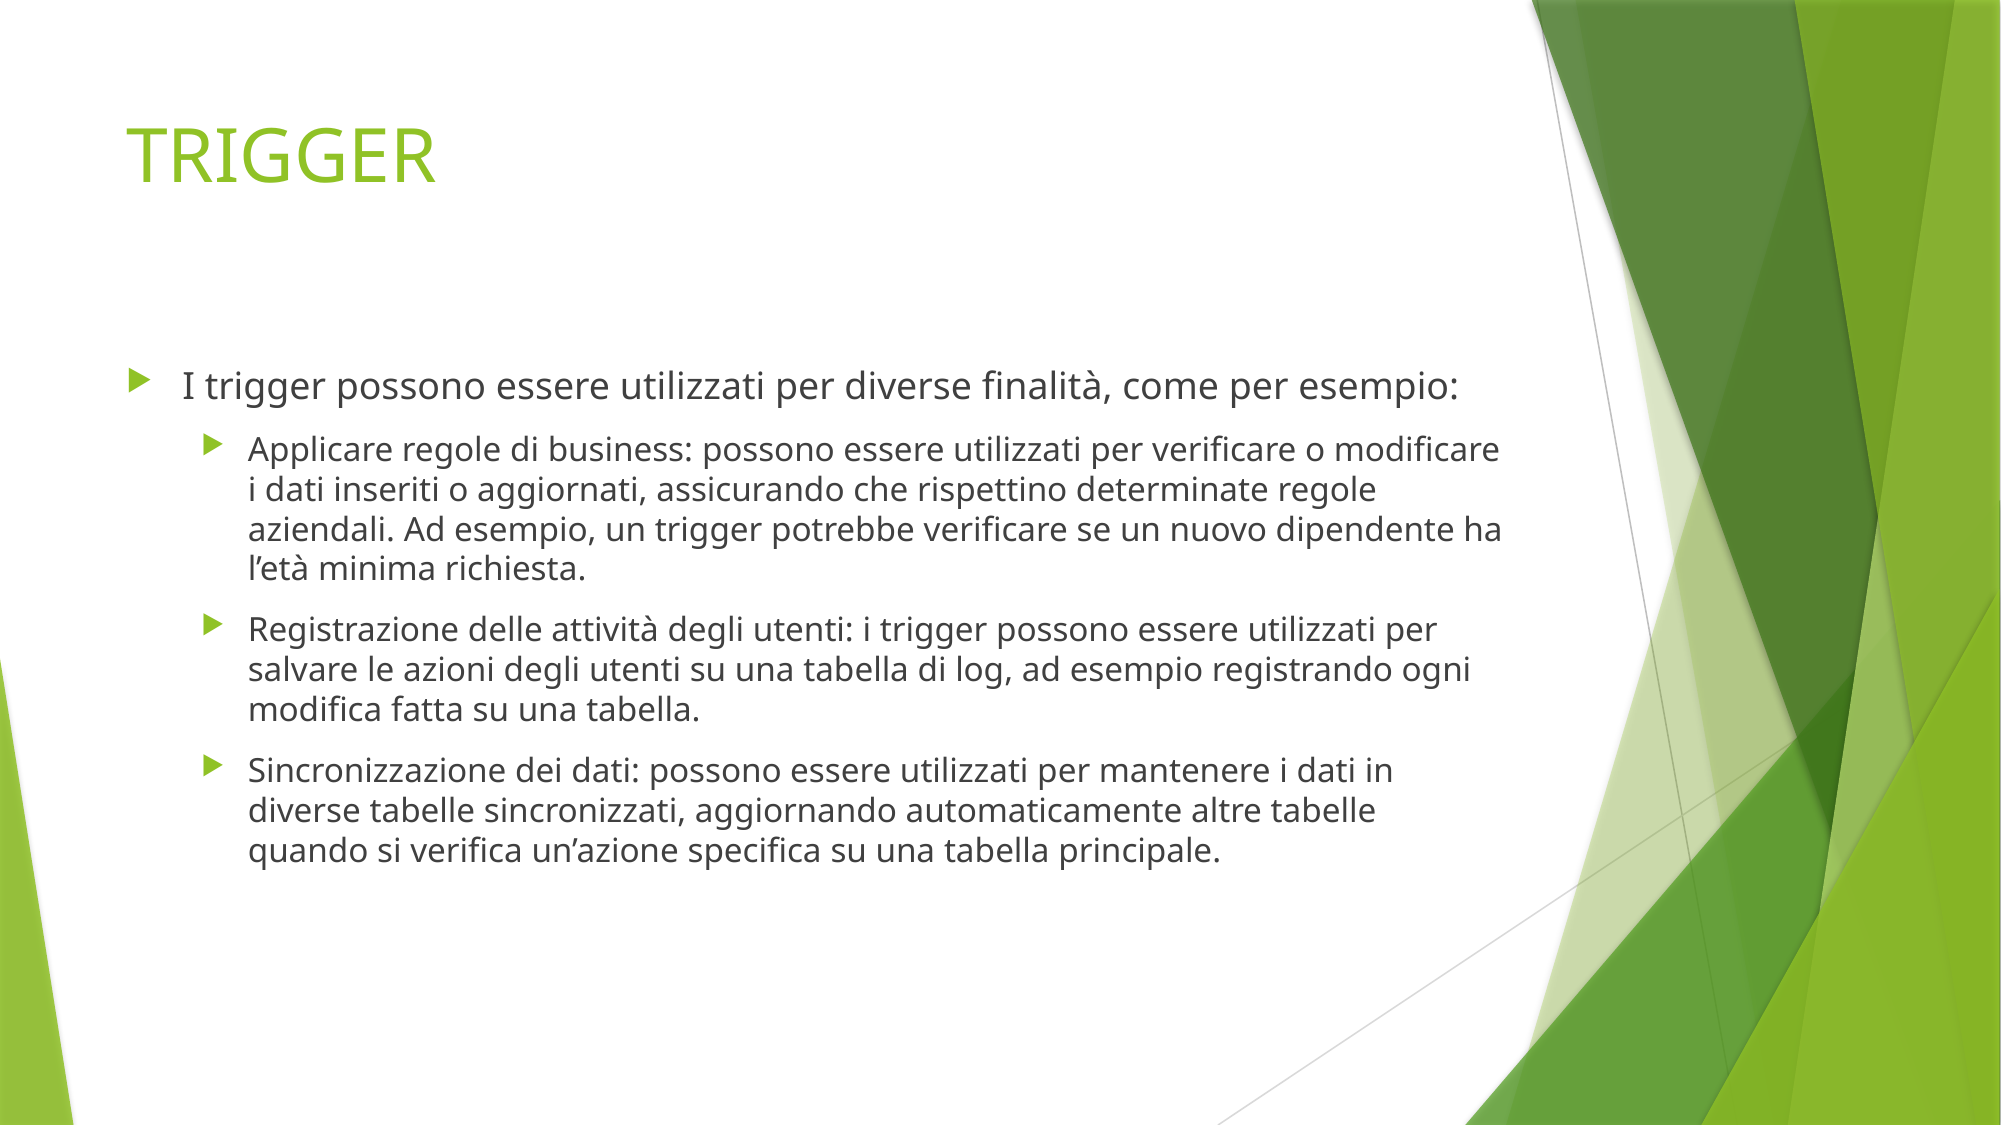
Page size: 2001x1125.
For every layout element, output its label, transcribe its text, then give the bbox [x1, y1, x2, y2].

list I trigger possono essere utilizzati per diverse finalità, come per esempio: Applicare regole di business: possono essere utilizzati per verificare o modificare i dati inseriti o aggiornati, assicurando che rispettino determinate regole aziendali. Ad esempio, un trigger potrebbe verificare se un nuovo dipendente ha l’età minima richiesta. Registrazione delle attività degli utenti: i trigger possono essere utilizzati per salvare le azioni degli utenti su una tabella di log, ad esempio registrando ogni modifica fatta su una tabella. Sincronizzazione dei dati: possono essere utilizzati per mantenere i dati in diverse tabelle sincronizzati, aggiornando automaticamente altre tabelle quando si verifica un’azione specifica su una tabella principale. [111, 354, 1522, 992]
title TRIGGER [111, 99, 1522, 317]
